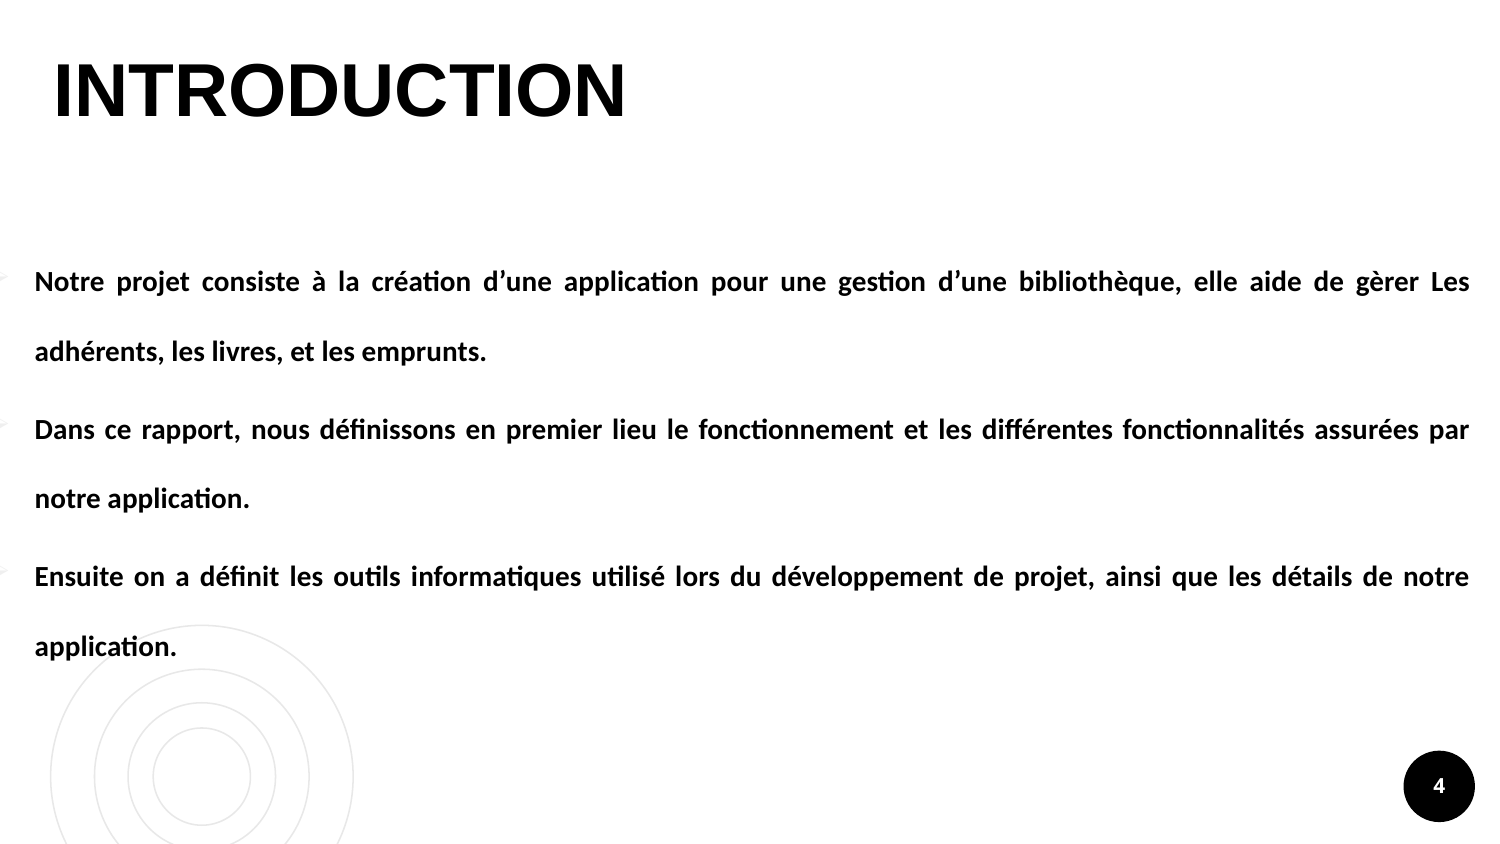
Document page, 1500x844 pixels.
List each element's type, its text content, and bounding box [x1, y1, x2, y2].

list Notre projet consiste à la création d’une application pour une gestion d’une bibliothèque, elle aide de gèrer Les adhérents, les livres, et les emprunts. Dans ce rapport, nous définissons en premier lieu le fonctionnement et les différentes fonctionnalités assurées par notre application. Ensuite on a définit les outils informatiques utilisé lors du développement de projet, ainsi que les détails de notre application. [0, 225, 1487, 678]
text_box INTRODUCTION [38, 33, 895, 133]
slide_number 4 [1403, 750, 1475, 823]
